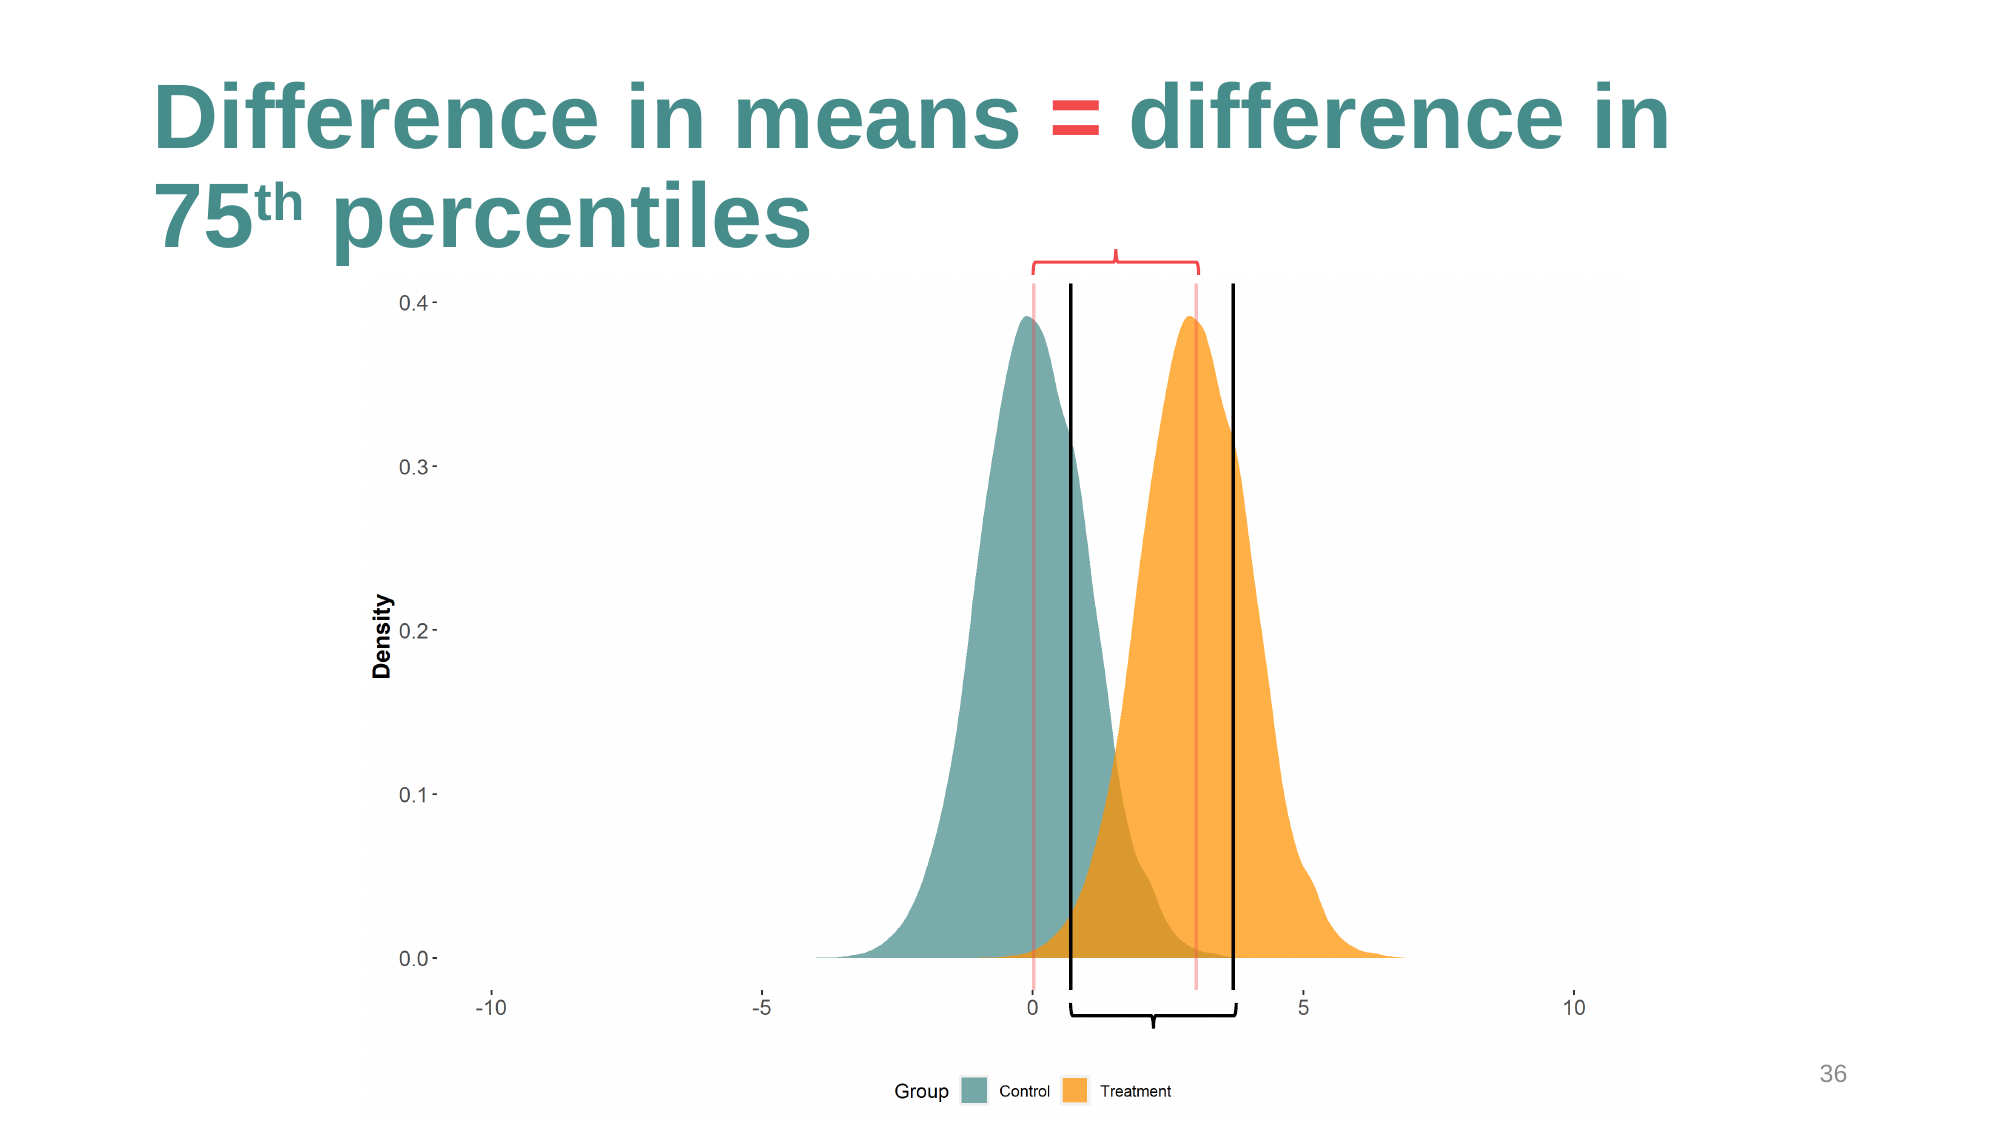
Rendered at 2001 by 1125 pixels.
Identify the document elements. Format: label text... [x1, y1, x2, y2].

title Difference in means = difference in 75th percentiles [137, 59, 1863, 278]
text_box [1032, 249, 1200, 274]
slide_number 36 [1638, 1042, 1863, 1103]
picture [362, 274, 1638, 1125]
